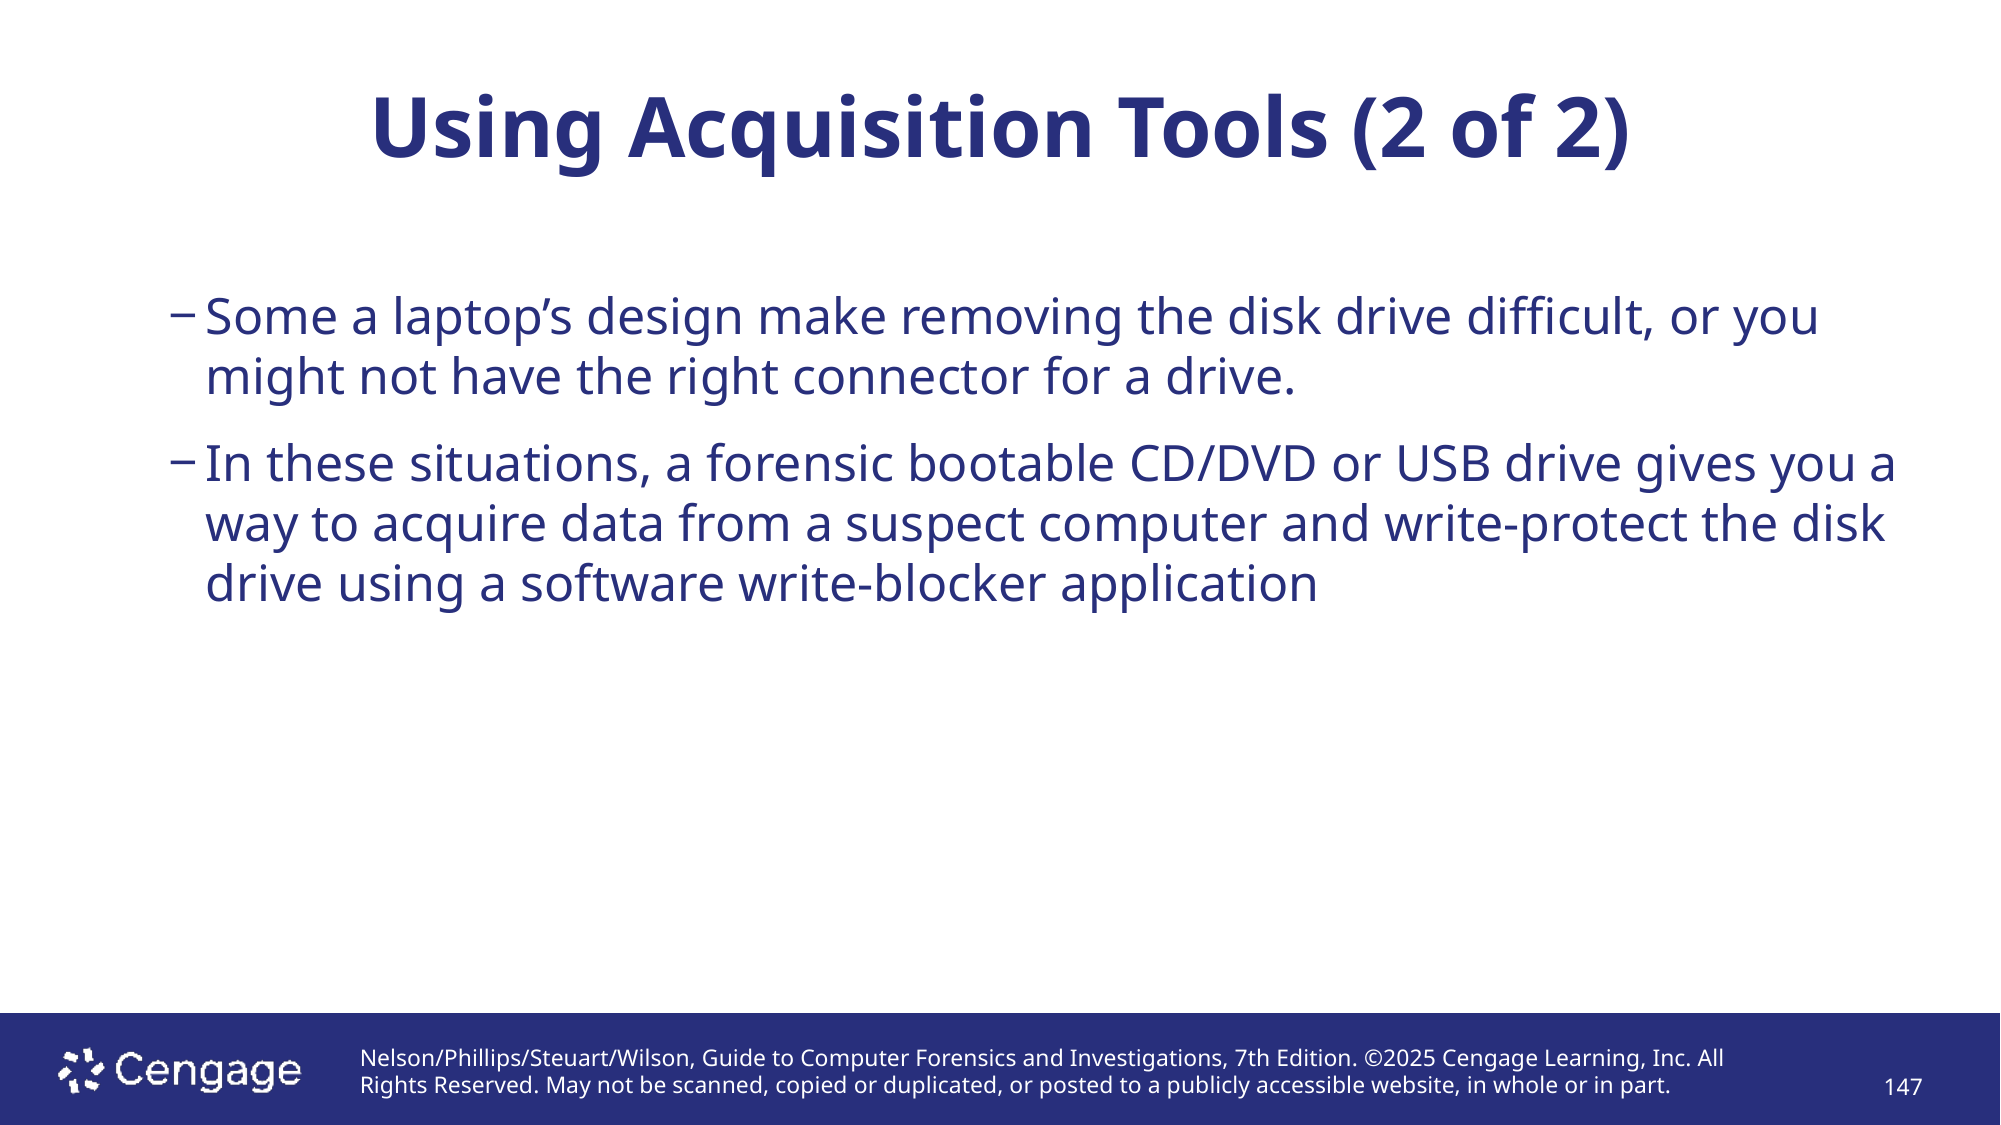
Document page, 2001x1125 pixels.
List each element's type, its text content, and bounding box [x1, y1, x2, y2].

title Using Acquisition Tools (2 of 2) [78, 77, 1923, 277]
picture [30, 1020, 329, 1122]
list Some a laptop’s design make removing the disk drive difficult, or you might not have the right connector for a drive. In these situations, a forensic bootable CD/DVD or USB drive gives you a way to acquire data from a suspect computer and write-protect the disk drive using a software write-blocker application [78, 277, 1923, 1014]
